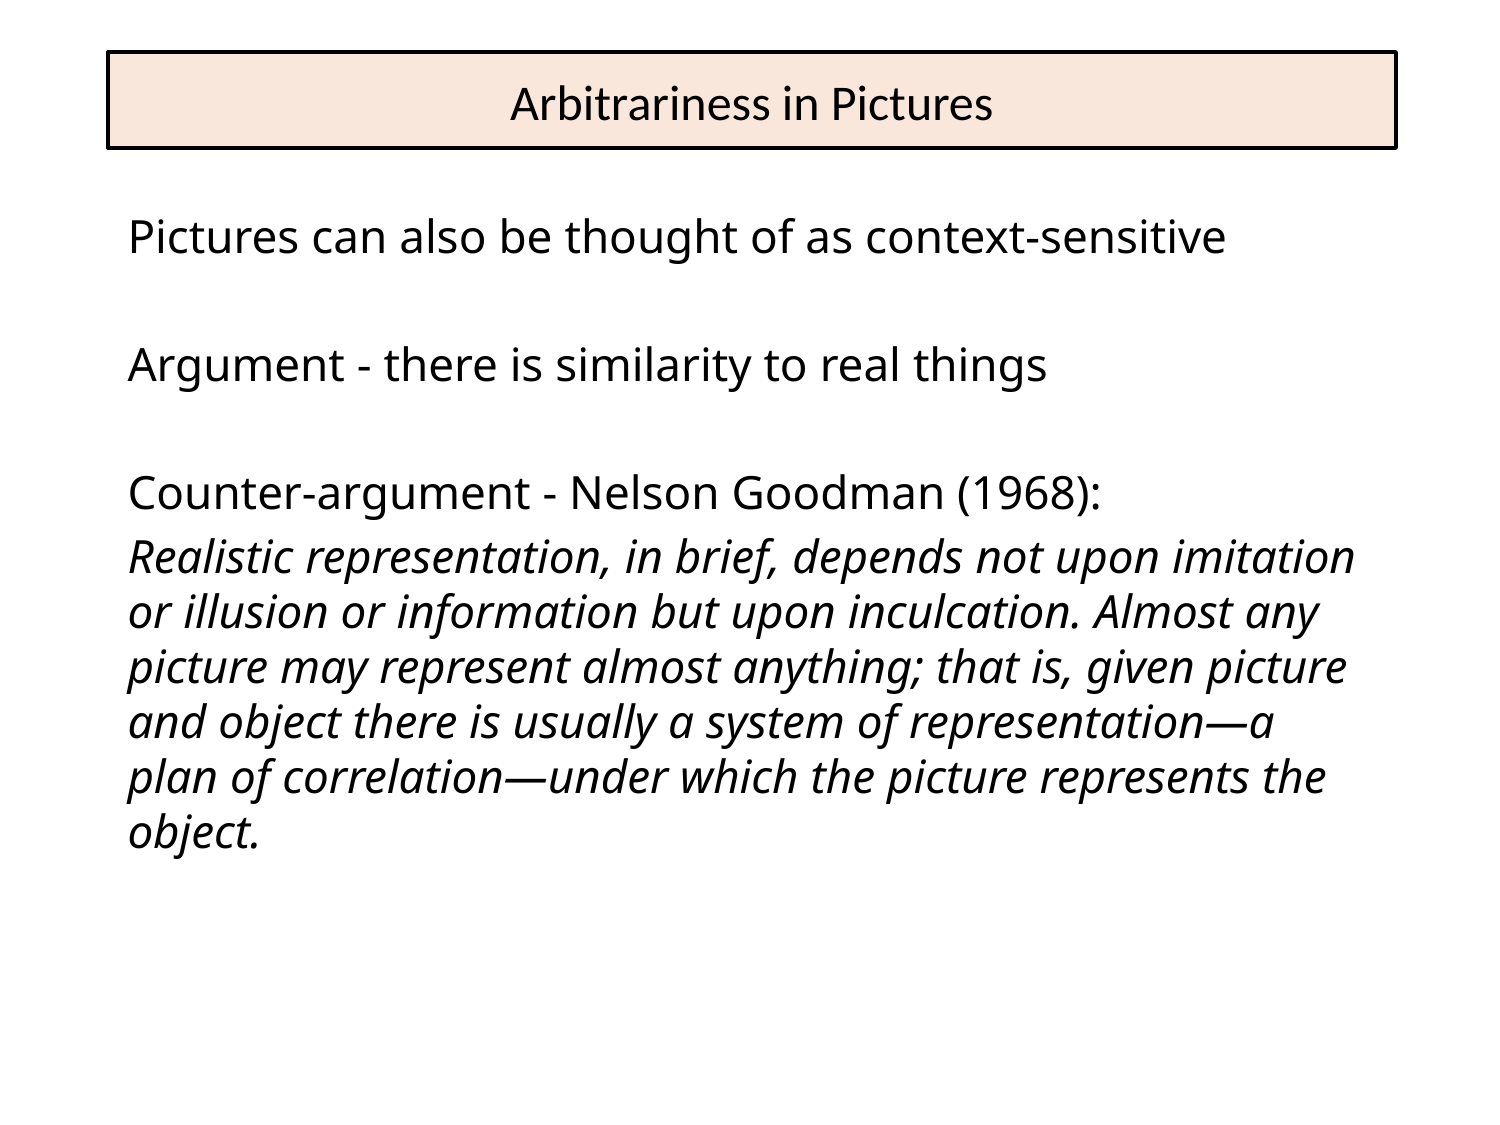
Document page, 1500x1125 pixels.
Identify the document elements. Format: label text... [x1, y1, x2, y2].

title Arbitrariness in Pictures [106, 50, 1398, 150]
list Pictures can also be thought of as context-sensitive Argument - there is similarity to real things Counter-argument - Nelson Goodman (1968): Realistic representation, in brief, depends not upon imitation or illusion or information but upon inculcation. Almost any picture may represent almost anything; that is, given picture and object there is usually a system of representation—a plan of correlation—under which the picture represents the object. [112, 200, 1388, 875]
